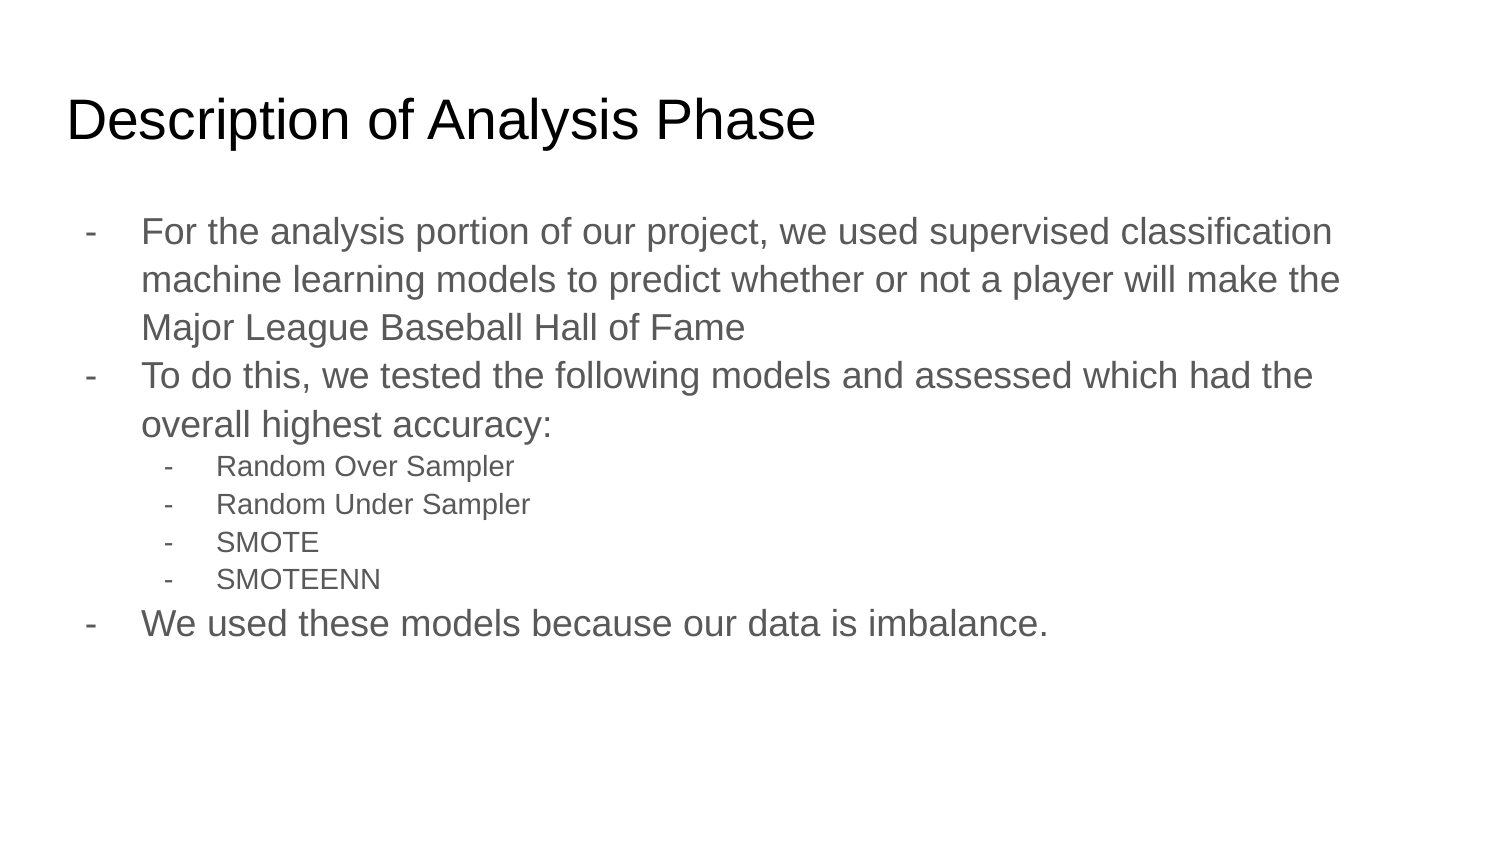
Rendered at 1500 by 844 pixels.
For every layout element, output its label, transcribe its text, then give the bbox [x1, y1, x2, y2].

title Description of Analysis Phase [51, 72, 1449, 167]
list For the analysis portion of our project, we used supervised classification machine learning models to predict whether or not a player will make the Major League Baseball Hall of Fame To do this, we tested the following models and assessed which had the overall highest accuracy: Random Over Sampler Random Under Sampler SMOTE SMOTEENN We used these models because our data is imbalance. [51, 189, 1449, 750]
